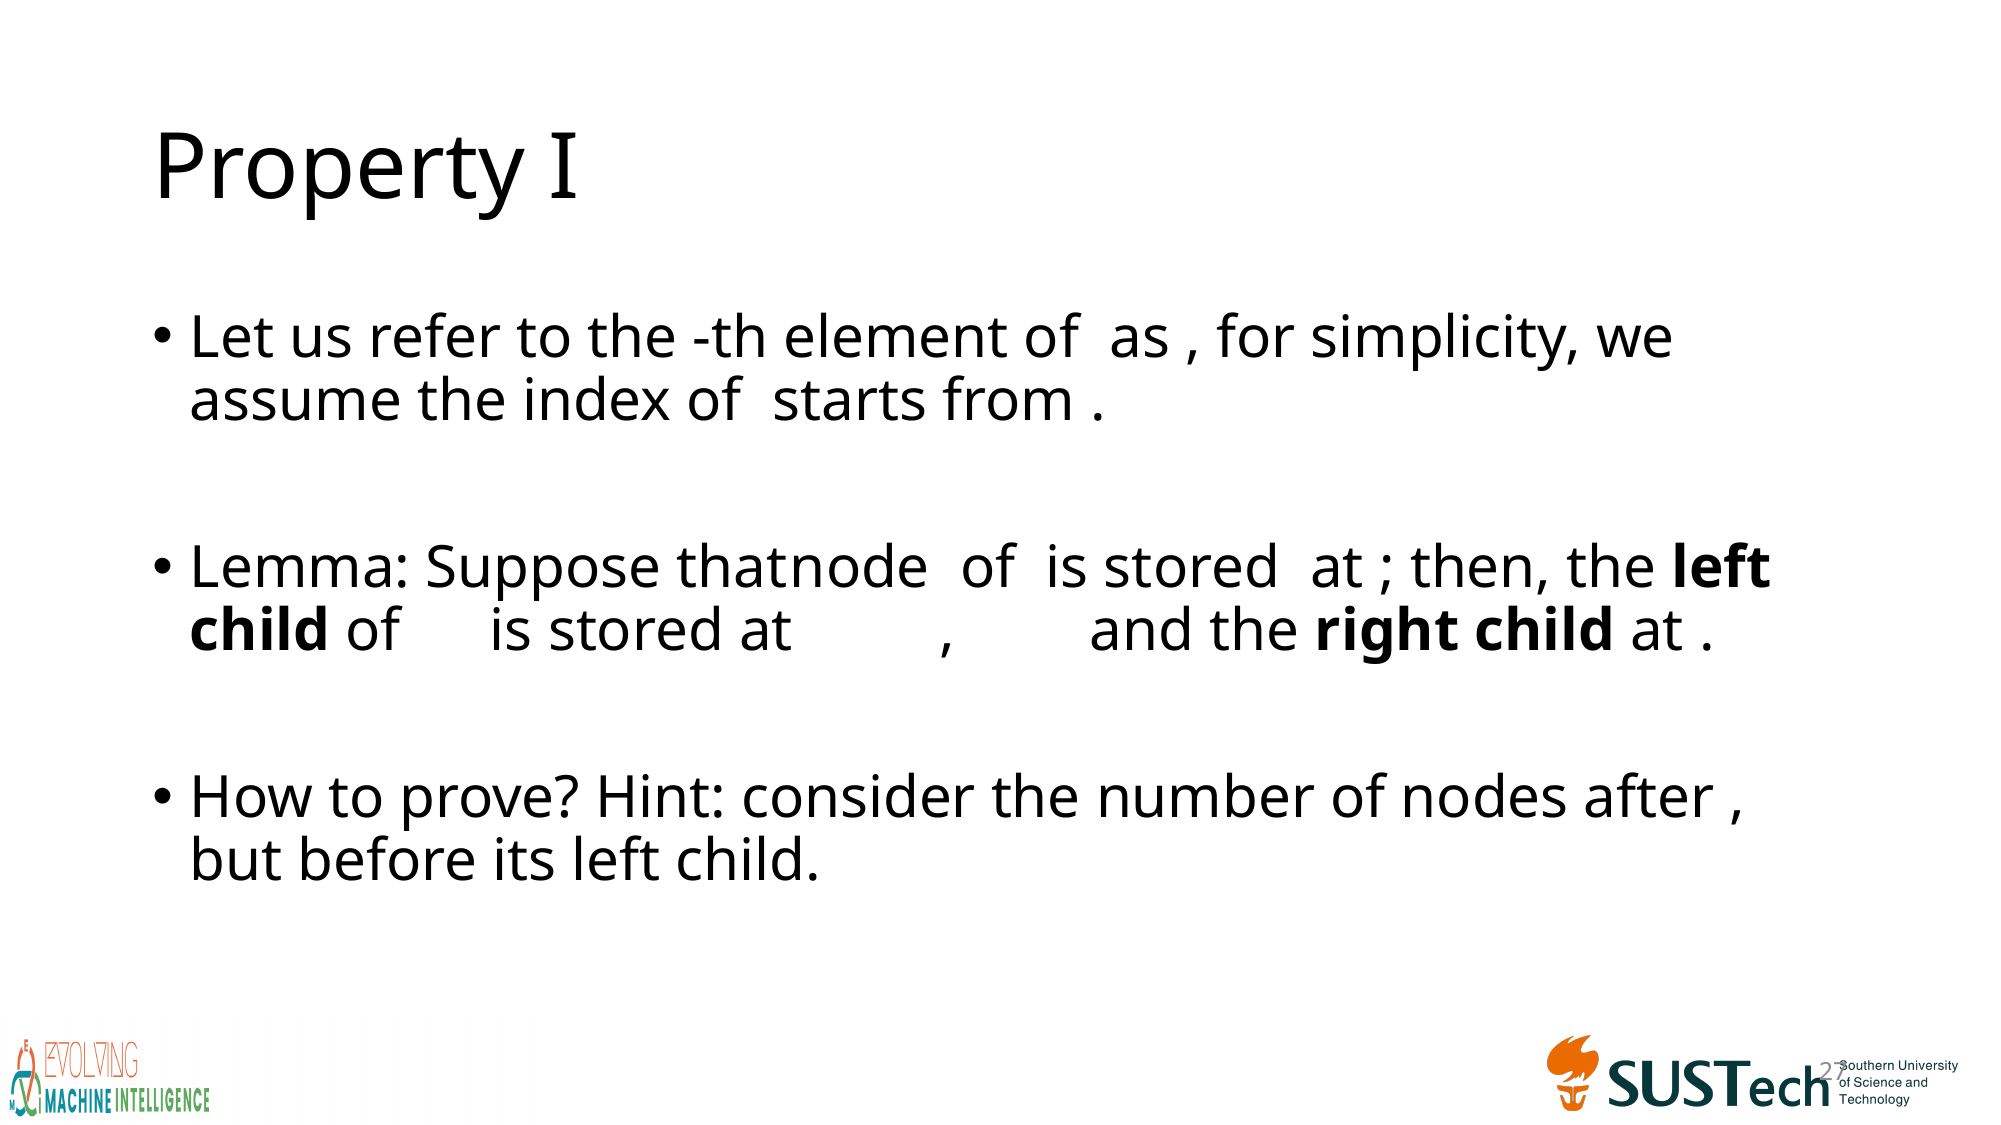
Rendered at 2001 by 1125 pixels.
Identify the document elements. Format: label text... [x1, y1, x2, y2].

title Property I [137, 59, 1863, 278]
picture [1547, 1035, 1958, 1111]
picture [0, 1012, 547, 1125]
slide_number 27 [1412, 1042, 1863, 1103]
